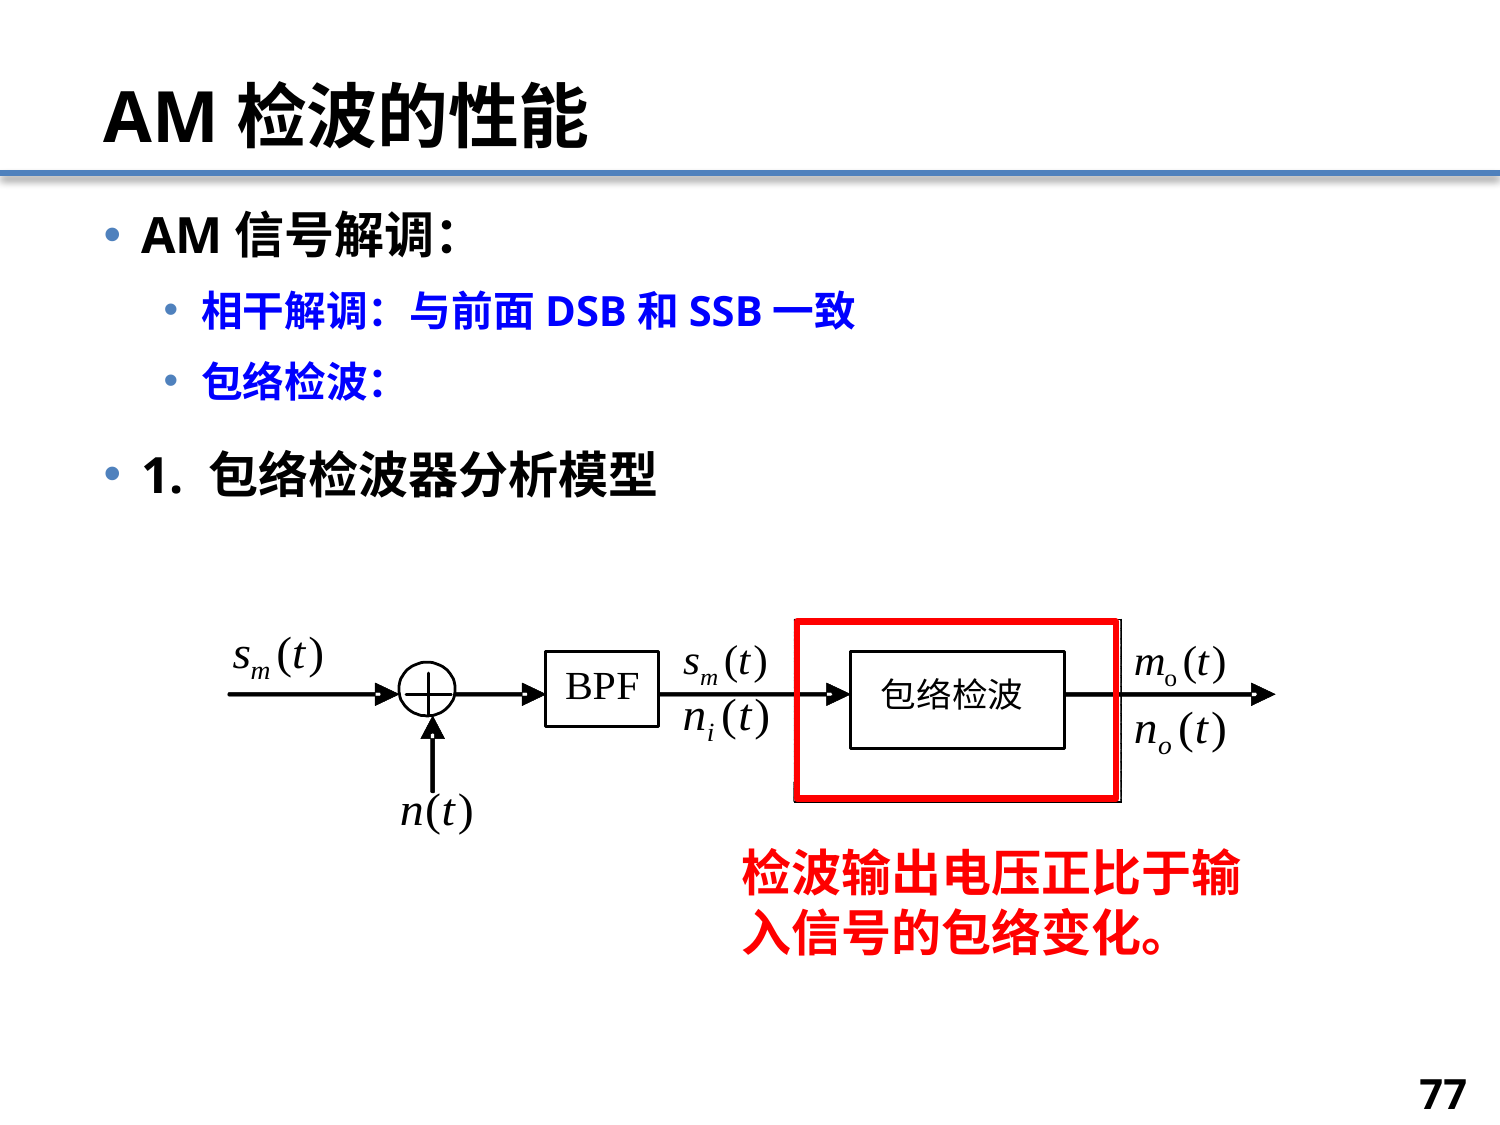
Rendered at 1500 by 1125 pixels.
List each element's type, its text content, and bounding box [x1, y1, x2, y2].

text_box 检波输出电压正比于输入信号的包络变化。 [726, 884, 1294, 969]
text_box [218, 597, 1301, 872]
slide_number 77 [1379, 1075, 1483, 1118]
list AM信号解调： 相干解调：与前面DSB和SSB一致 包络检波： 1. 包络检波器分析模型 [88, 196, 1412, 1024]
title AM检波的性能 [88, 30, 1412, 164]
